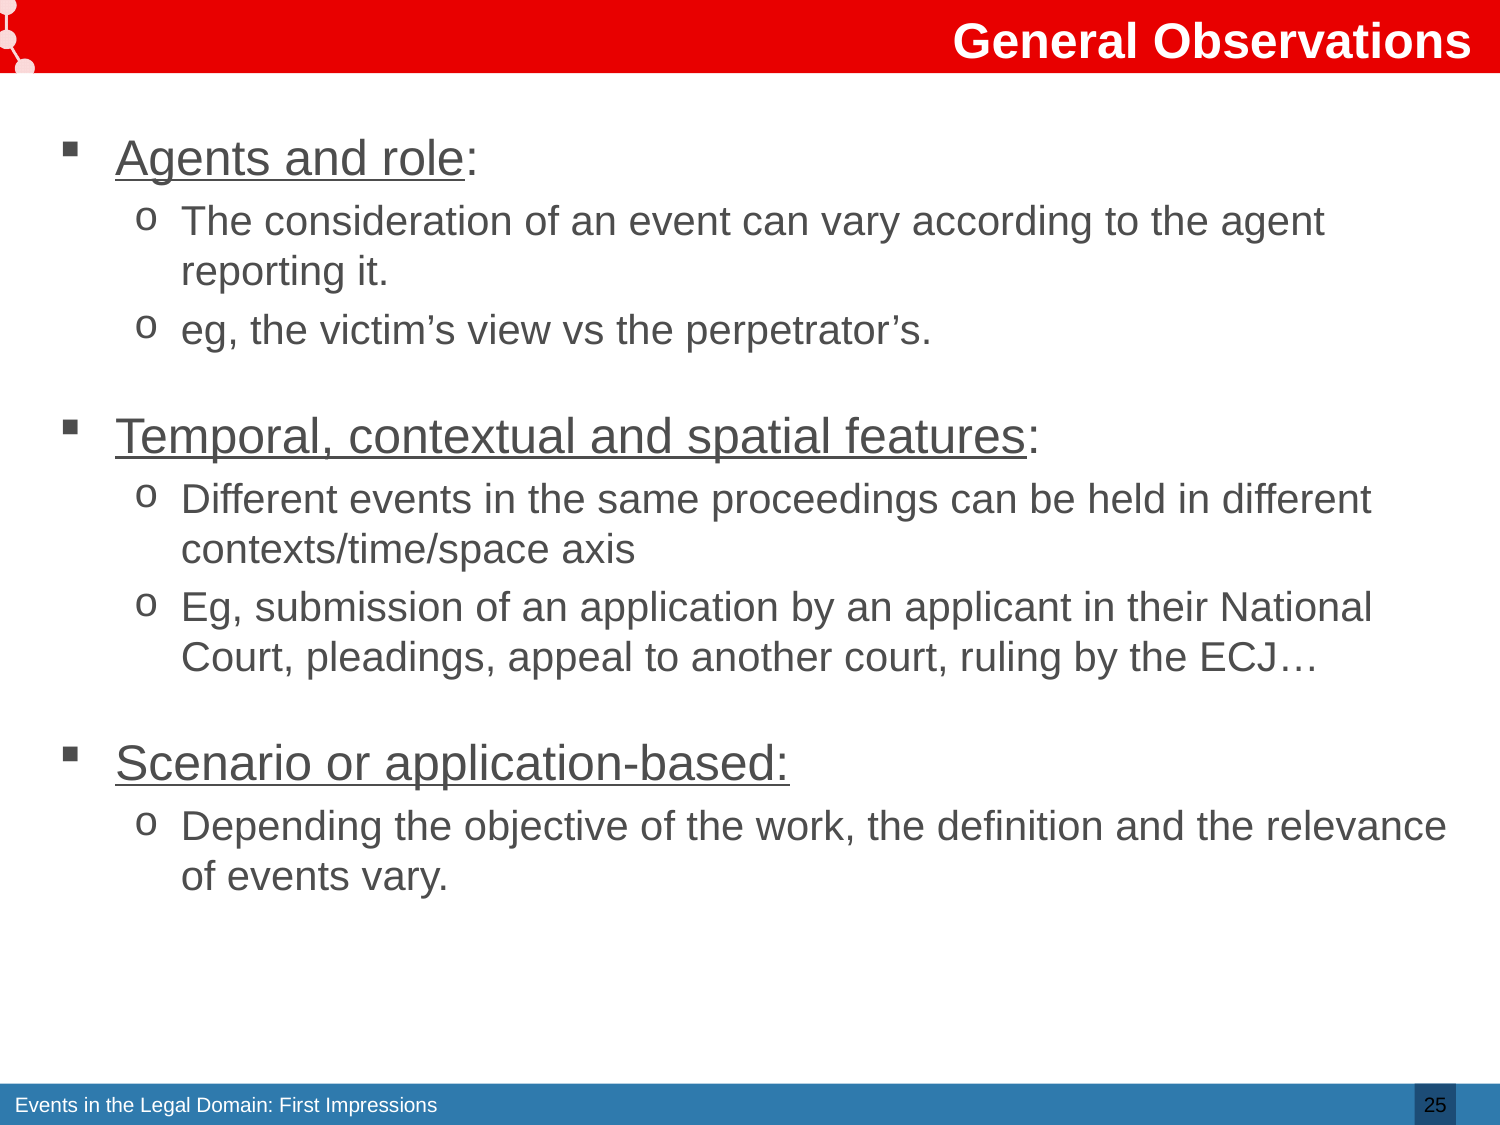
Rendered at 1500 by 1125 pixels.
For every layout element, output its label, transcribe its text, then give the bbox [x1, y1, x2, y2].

slide_number 25 [1414, 1083, 1457, 1125]
list Agents and role: The consideration of an event can vary according to the agent reporting it. eg, the victim’s view vs the perpetrator’s. Temporal, contextual and spatial features: Different events in the same proceedings can be held in different contexts/time/space axis Eg, submission of an application by an applicant in their National Court, pleadings, appeal to another court, ruling by the ECJ… Scenario or application-based: Depending the objective of the work, the definition and the relevance of events vary. [43, 118, 1488, 1038]
title General Observations [212, 13, 1488, 64]
